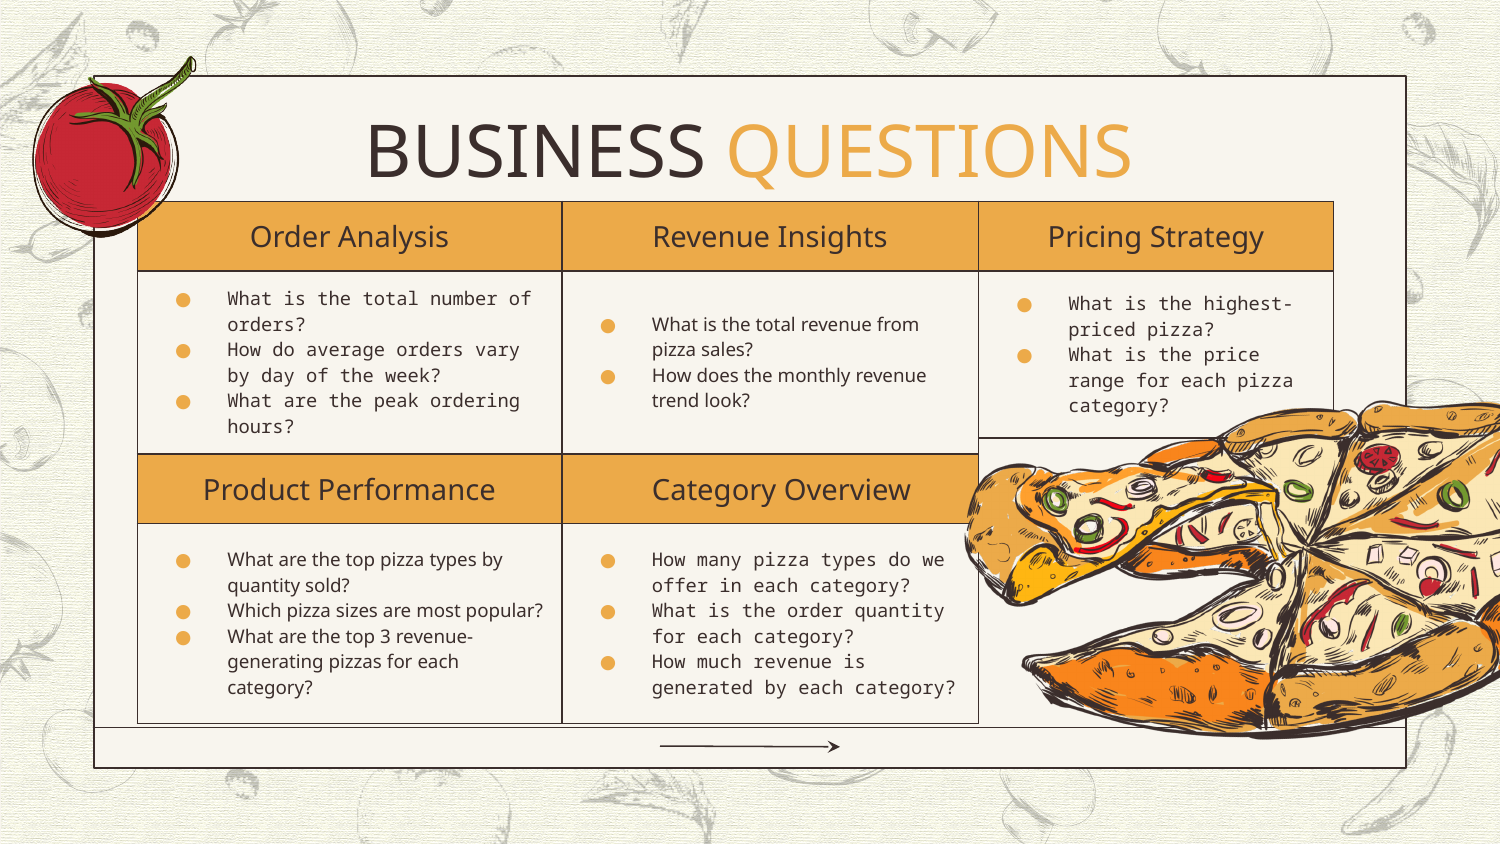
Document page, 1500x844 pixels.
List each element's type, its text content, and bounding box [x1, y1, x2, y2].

table_cell What is the total number of orders? How do average orders vary by day of the week? What are the peak ordering hours? [138, 272, 561, 453]
table_cell What is the total revenue from pizza sales? How does the monthly revenue trend look? [563, 272, 978, 453]
table_cell What are the top pizza types by quantity sold? Which pizza sizes are most popular? What are the top 3 revenue-generating pizzas for each category? [138, 524, 561, 723]
table_header Order Analysis [138, 202, 561, 270]
table_header Revenue Insights [563, 202, 978, 270]
table_header Pricing Strategy [979, 202, 1333, 270]
table_cell What is the highest-priced pizza? What is the price range for each pizza category? [979, 272, 1333, 327]
table_cell Product Performance [138, 455, 561, 523]
picture [0, 0, 1500, 844]
title BUSINESS QUESTIONS [225, 89, 1383, 183]
table_cell How many pizza types do we offer in each category? What is the order quantity for each category? How much revenue is generated by each category? [563, 524, 938, 723]
table_cell Category Overview [563, 455, 930, 523]
